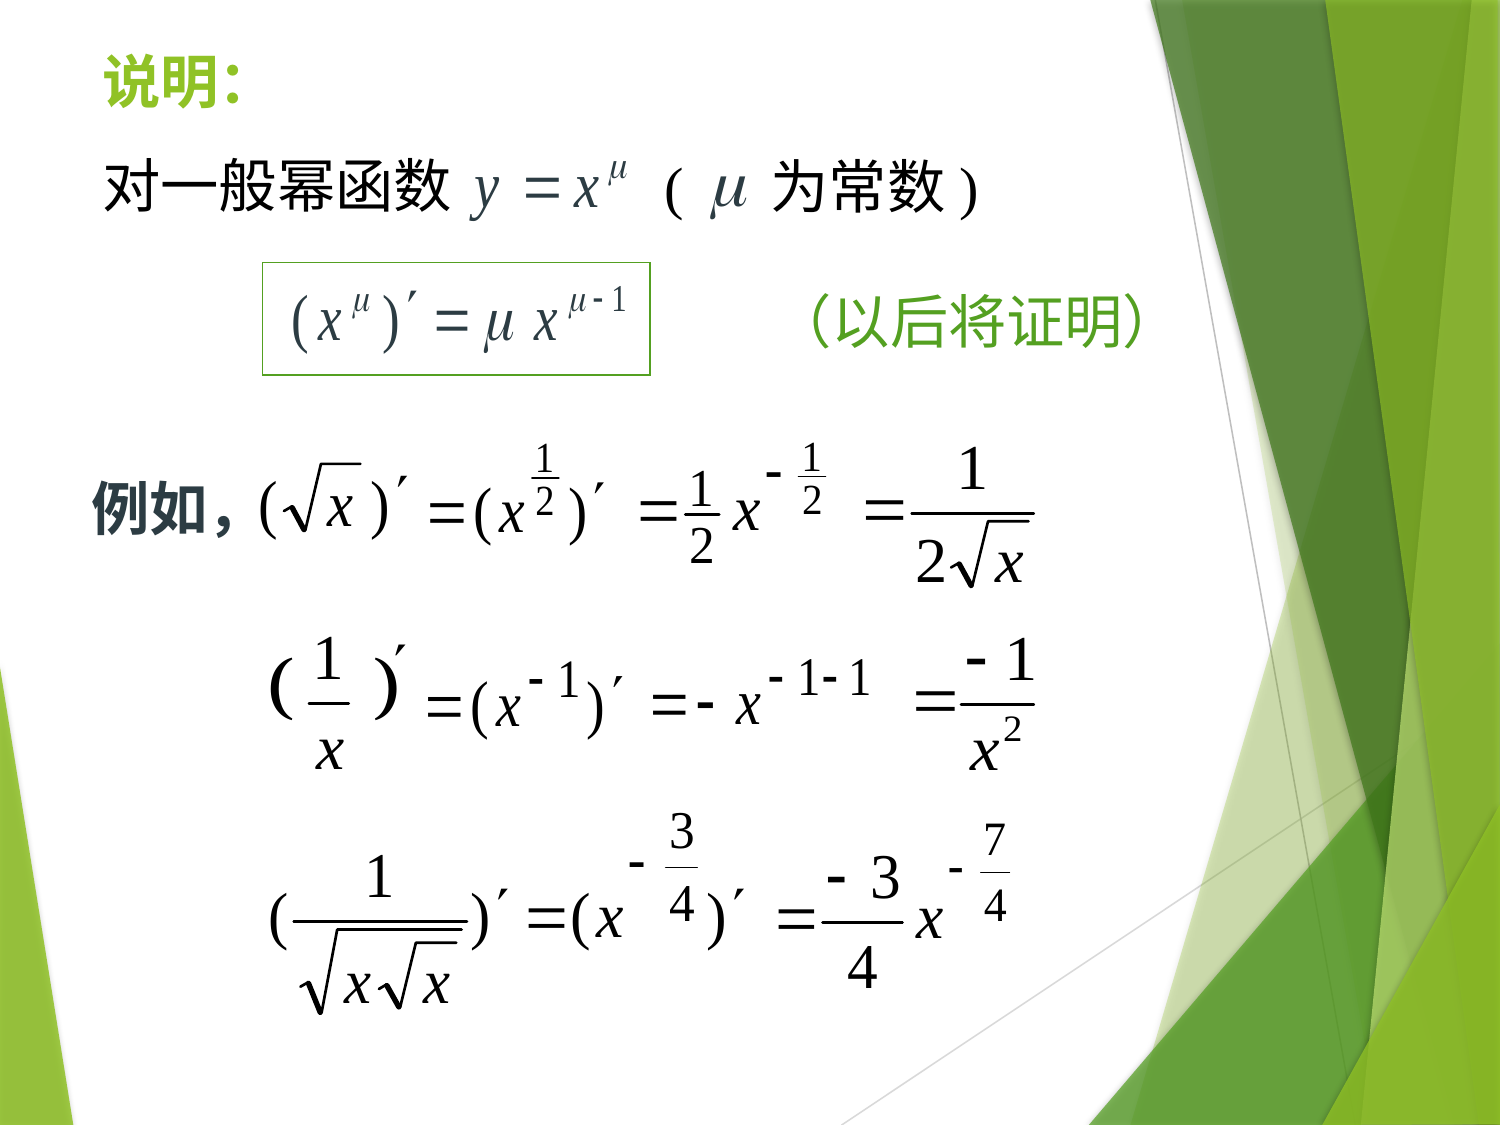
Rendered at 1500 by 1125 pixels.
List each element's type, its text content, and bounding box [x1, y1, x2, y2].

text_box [899, 618, 1042, 781]
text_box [411, 639, 627, 750]
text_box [259, 835, 513, 1025]
title 说明： [87, 37, 300, 138]
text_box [636, 636, 878, 737]
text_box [249, 449, 409, 550]
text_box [414, 424, 613, 556]
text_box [624, 423, 834, 576]
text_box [511, 793, 747, 962]
text_box （以后将证明） [758, 277, 1209, 363]
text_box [761, 805, 1018, 1000]
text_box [259, 617, 412, 780]
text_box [457, 136, 641, 232]
text_box 例如， [76, 464, 244, 550]
text_box [262, 262, 650, 375]
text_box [849, 427, 1044, 601]
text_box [283, 269, 633, 364]
text_box 对一般幂函数 [87, 141, 452, 227]
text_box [649, 142, 1063, 231]
